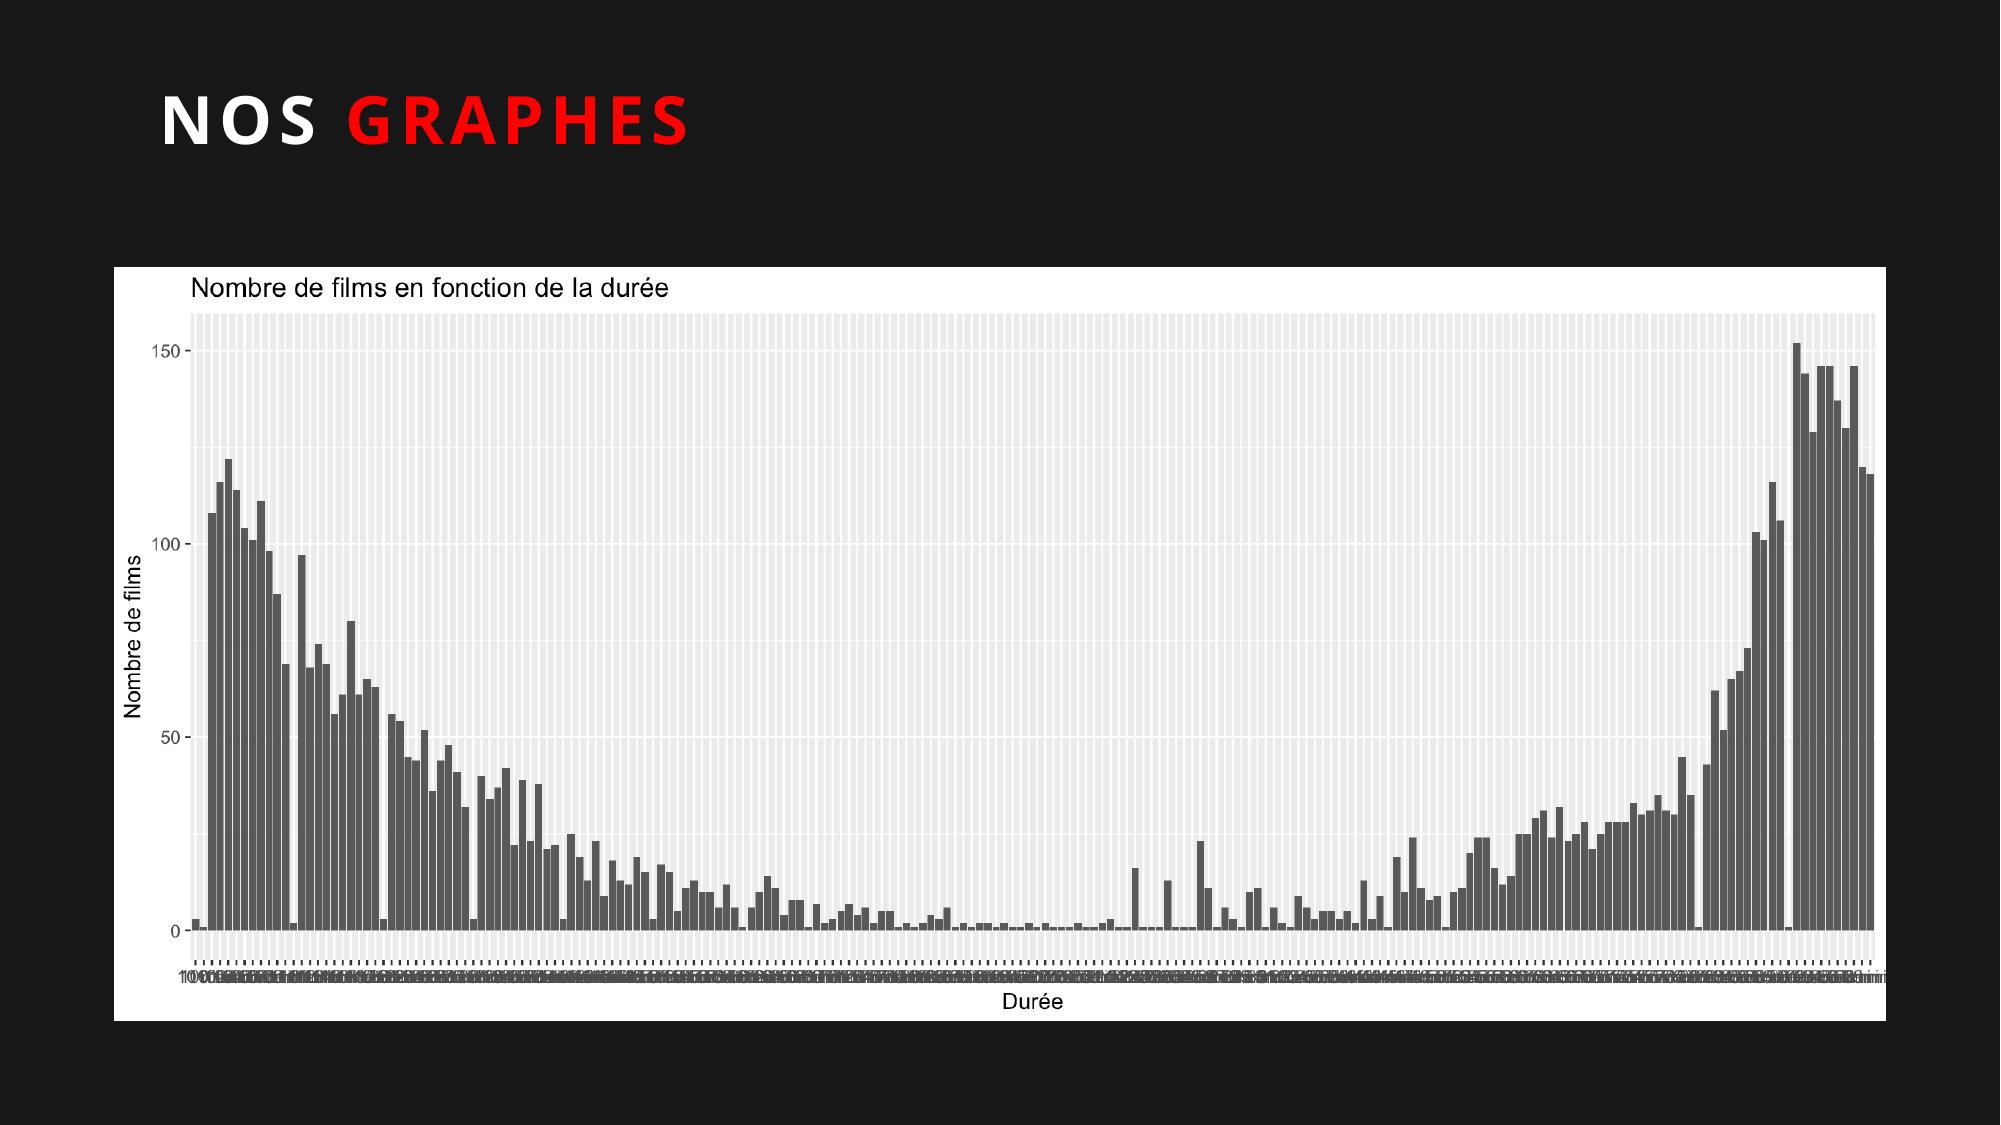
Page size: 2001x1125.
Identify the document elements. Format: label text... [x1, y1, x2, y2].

picture [114, 267, 1886, 1021]
text_box NOS GRAPHES [144, 70, 704, 166]
